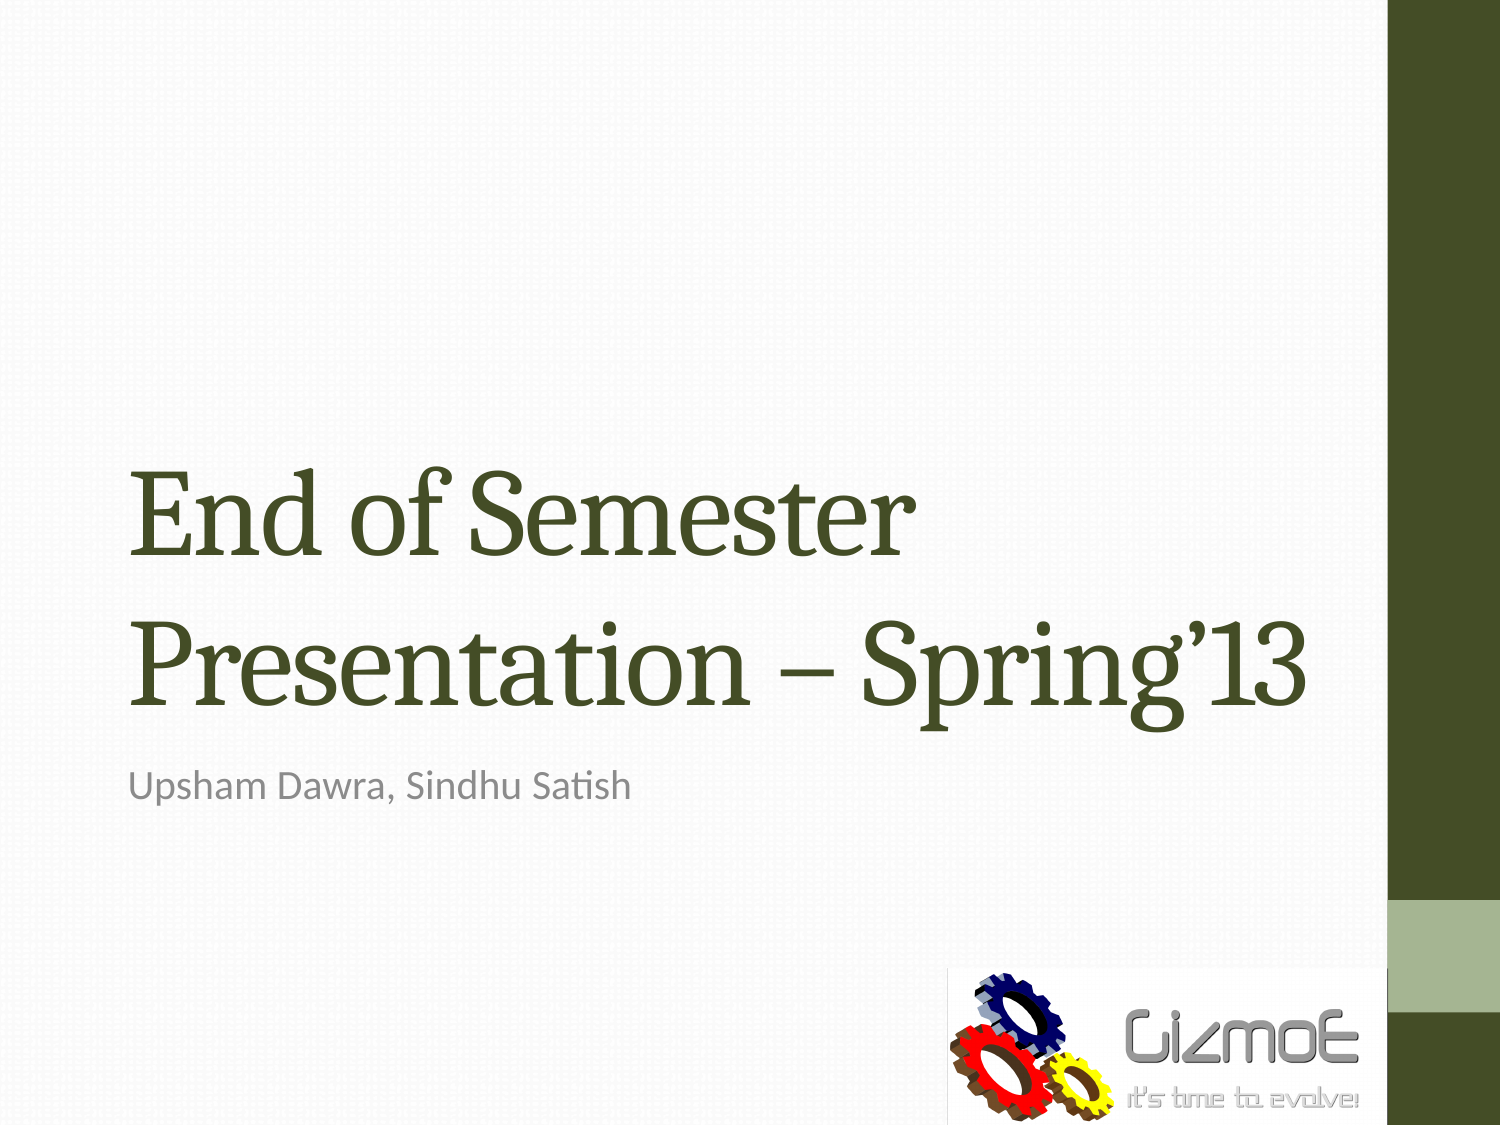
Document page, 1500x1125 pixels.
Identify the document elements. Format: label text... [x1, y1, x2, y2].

picture [944, 964, 1392, 1125]
title End of Semester Presentation – Spring’13 [112, 312, 1350, 738]
subtitle Upsham Dawra, Sindhu Satish [112, 750, 1173, 925]
